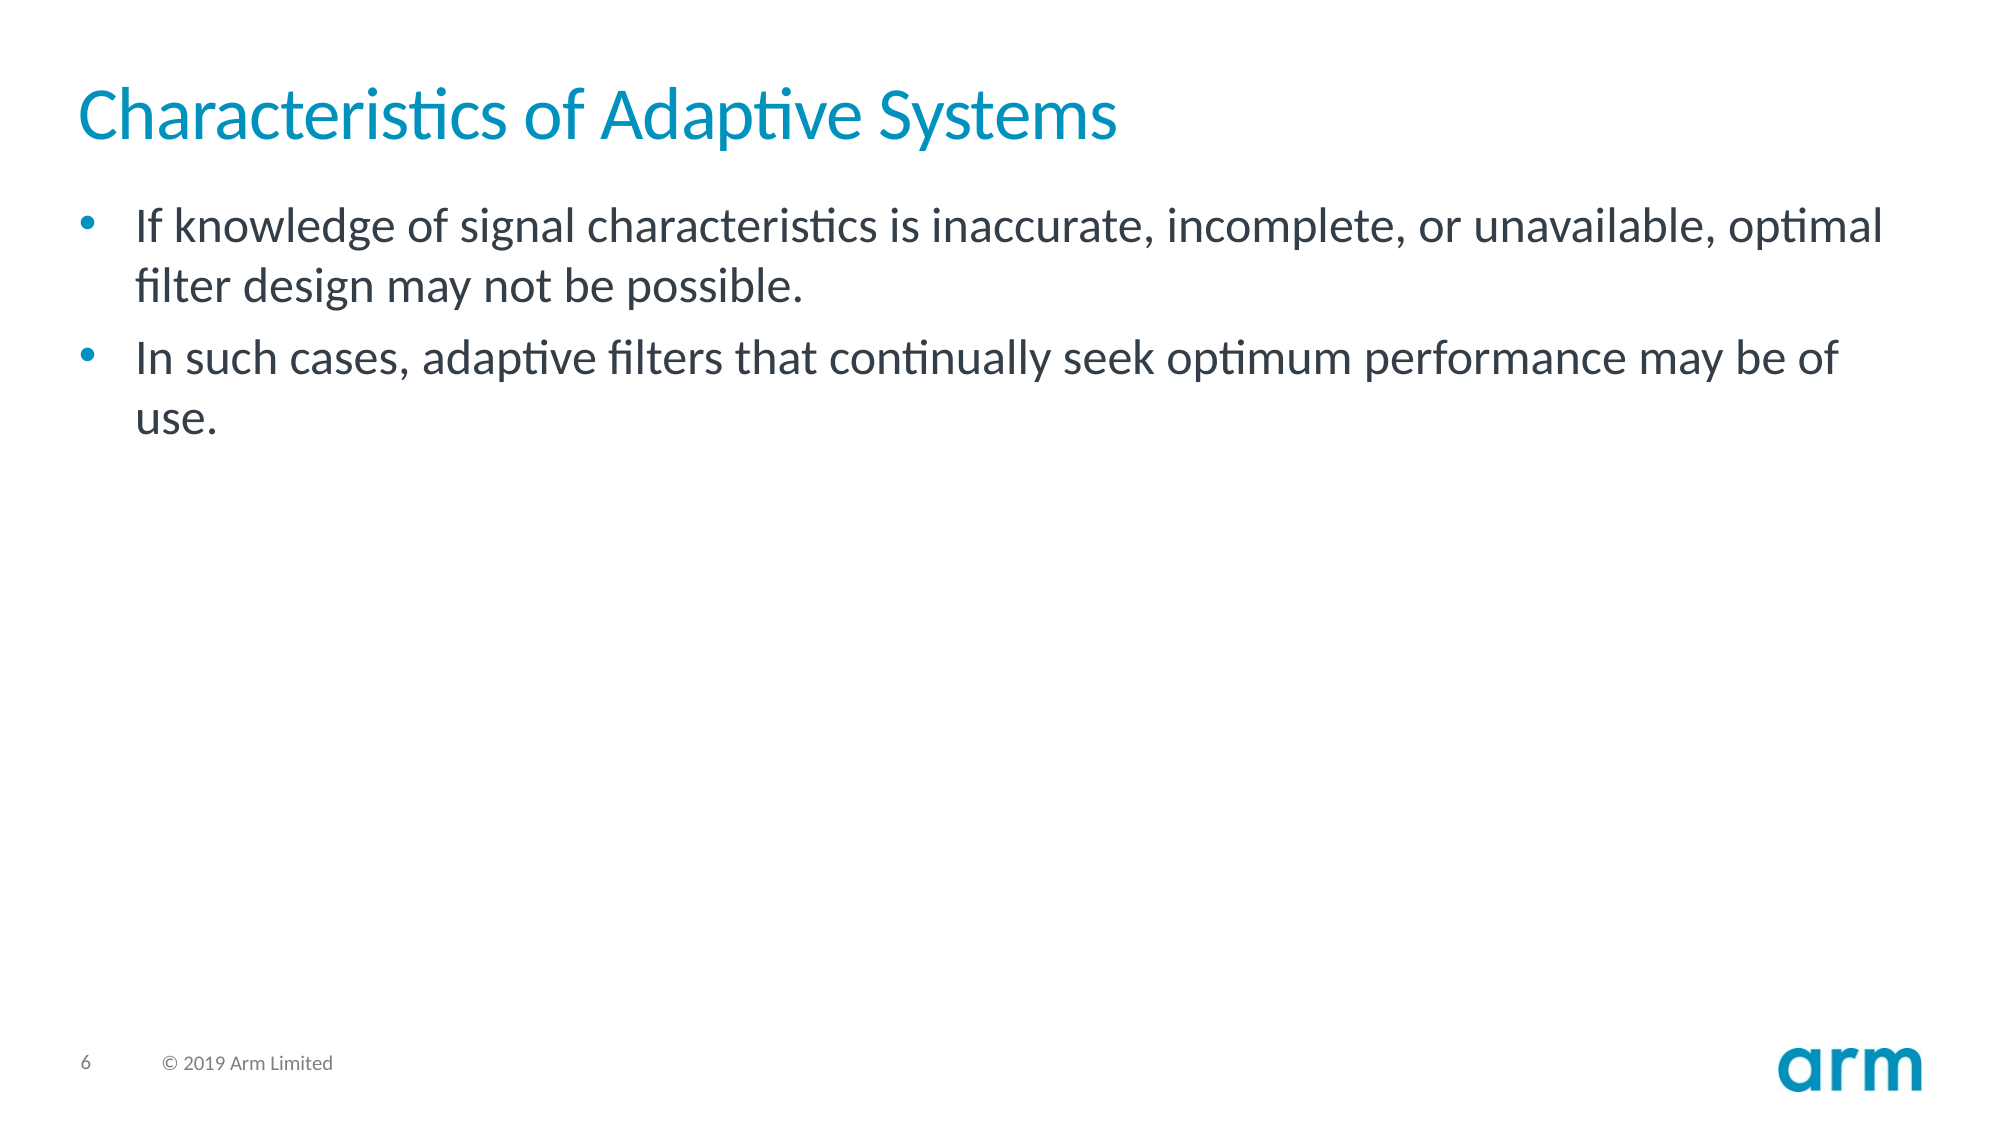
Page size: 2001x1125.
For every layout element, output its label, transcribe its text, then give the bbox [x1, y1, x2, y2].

picture [1778, 1048, 1794, 1067]
picture [1911, 1048, 1922, 1062]
picture [1778, 1072, 1794, 1092]
list If knowledge of signal characteristics is inaccurate, incomplete, or unavailable, optimal filter design may not be possible. In such cases, adaptive filters that continually seek optimum performance may be of use. [78, 192, 1922, 1004]
title Characteristics of Adaptive Systems [78, 78, 1922, 186]
picture [1788, 1056, 1812, 1083]
picture [1889, 1048, 1903, 1053]
picture [1803, 1048, 1922, 1092]
